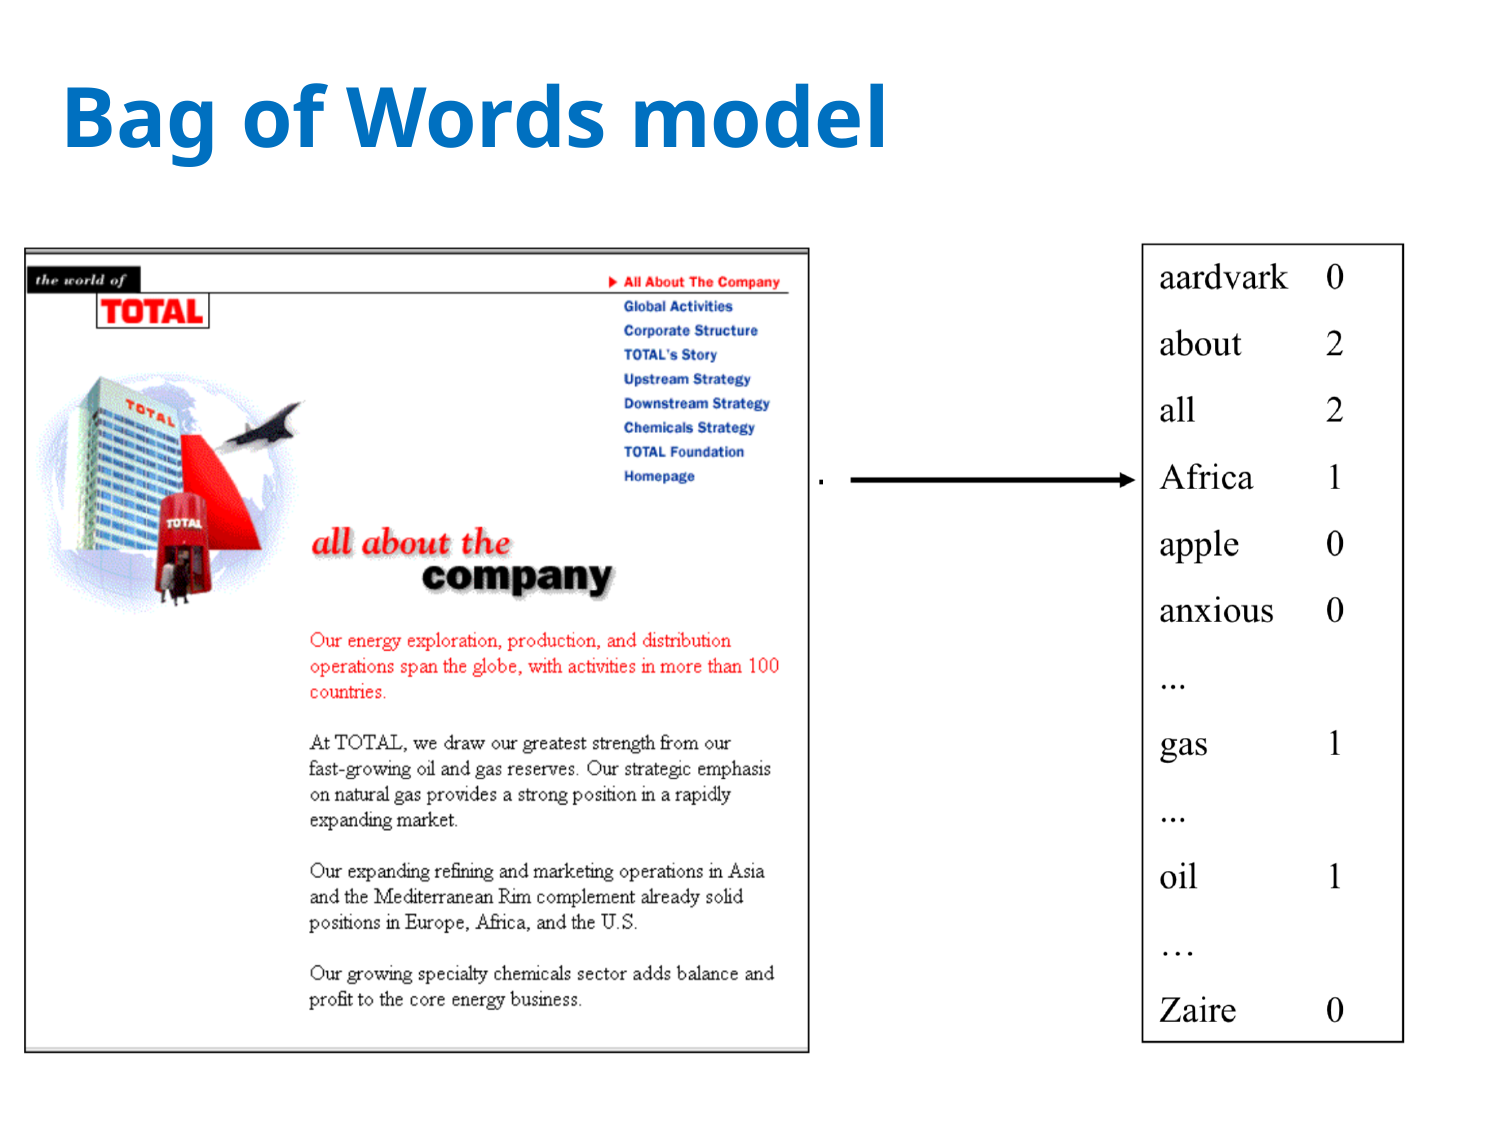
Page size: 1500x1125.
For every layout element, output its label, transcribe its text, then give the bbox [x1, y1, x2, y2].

title Bag of Words model [45, 47, 1465, 180]
picture [0, 214, 823, 1078]
picture [849, 214, 1427, 1078]
